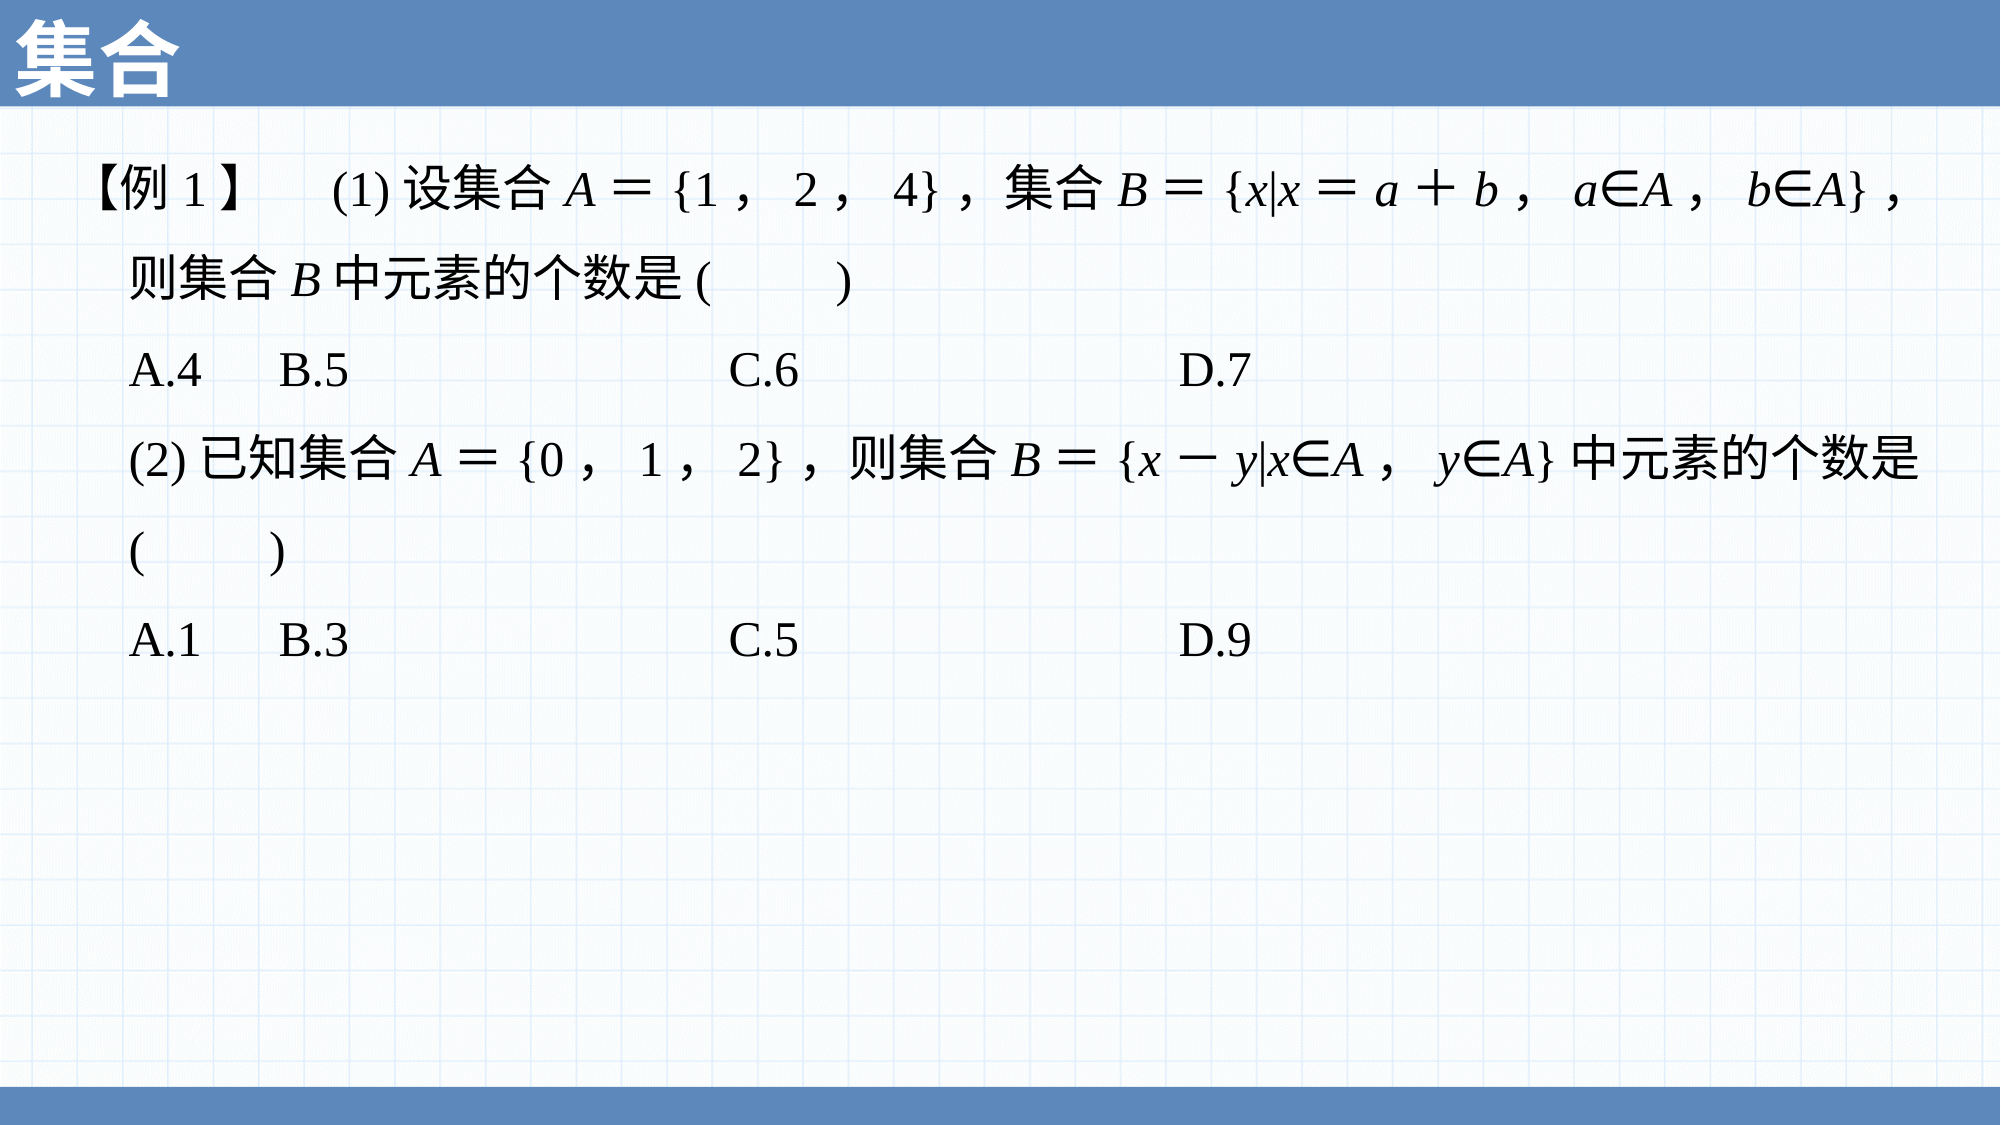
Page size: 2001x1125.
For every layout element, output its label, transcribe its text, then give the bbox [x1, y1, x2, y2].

picture [0, 0, 2001, 1125]
text_box 【例1】 (1)设集合A＝{1，2，4}，集合B＝{x|x＝a＋b，a∈A，b∈A}，则集合B中元素的个数是( ) A.4 B.5 C.6 D.7 (2)已知集合A＝{0，1，2}，则集合B＝{x－y|x∈A，y∈A}中元素的个数是( ) A.1 B.3 C.5 D.9 [54, 119, 1947, 675]
text_box 集合 [0, 0, 758, 108]
